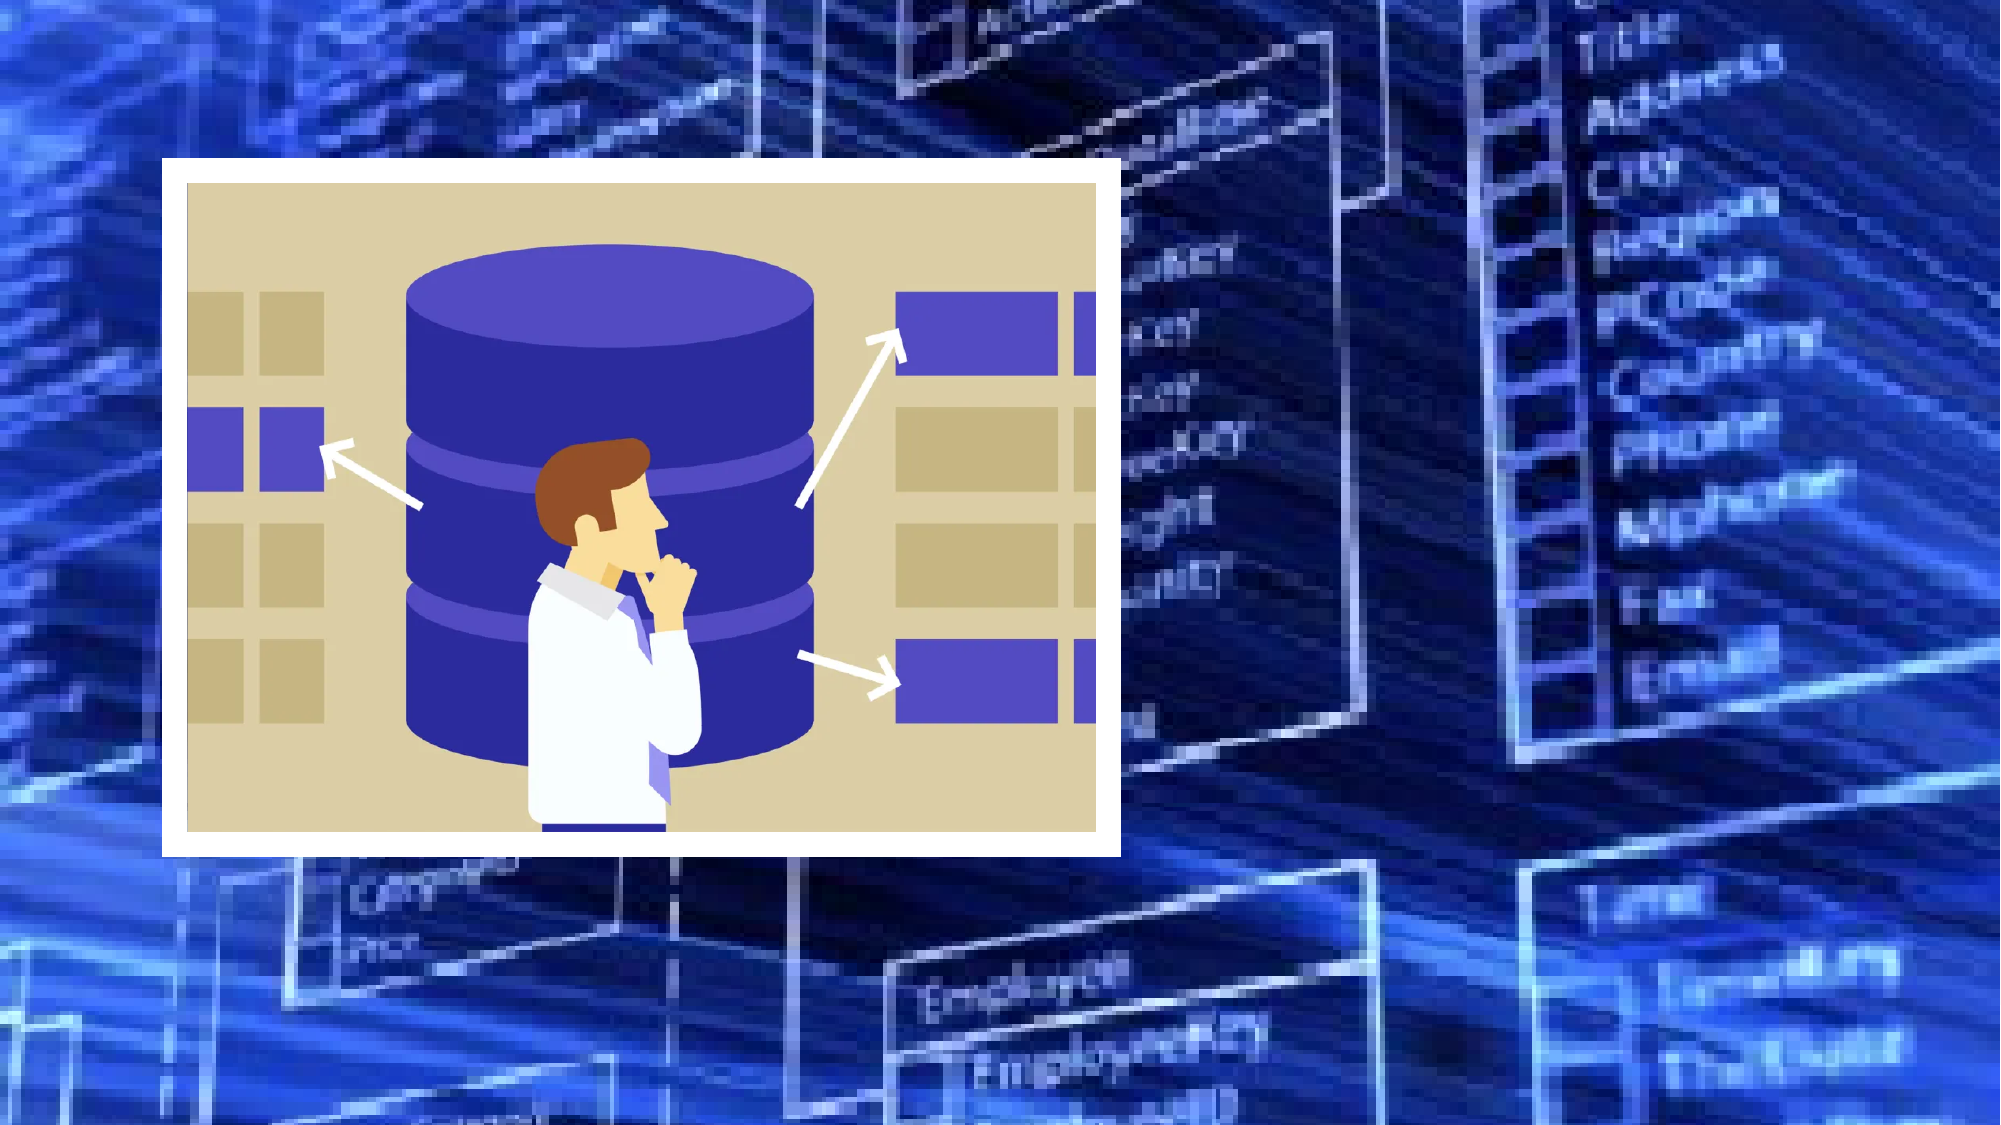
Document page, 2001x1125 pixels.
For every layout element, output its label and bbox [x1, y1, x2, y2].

picture [0, 0, 2000, 1125]
list [186, 182, 1097, 832]
